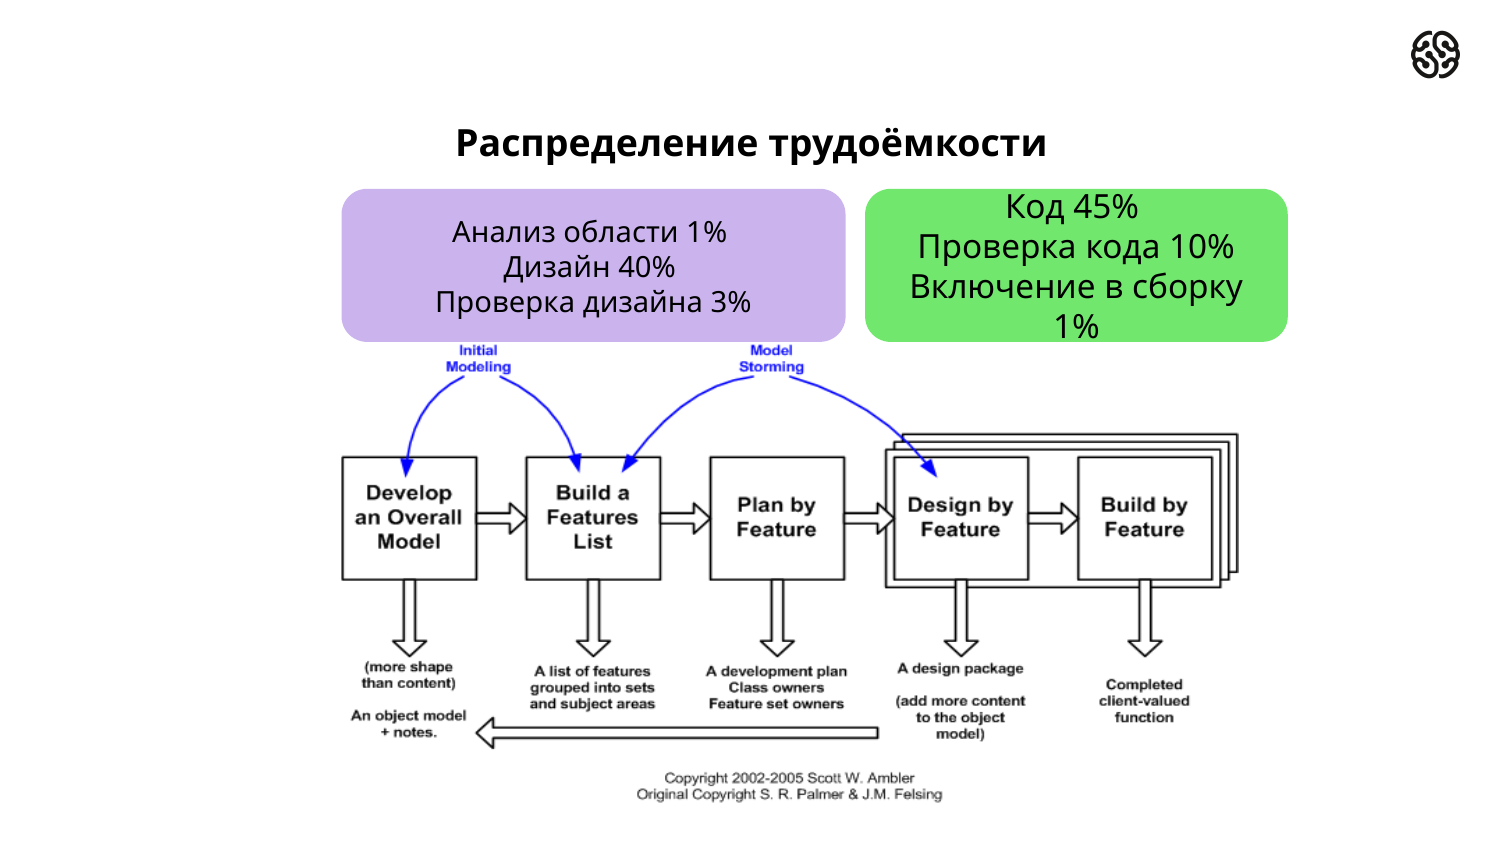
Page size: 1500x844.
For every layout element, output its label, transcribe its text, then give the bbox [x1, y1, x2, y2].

text_box Код 45% Проверка кода 10% Включение в сборку 1% [865, 188, 1288, 342]
title Распределение трудоёмкости [90, 22, 1413, 164]
picture [341, 341, 1239, 804]
text_box Анализ области 1% Дизайн 40% Проверка дизайна 3% [341, 188, 846, 340]
picture [1413, 30, 1460, 79]
